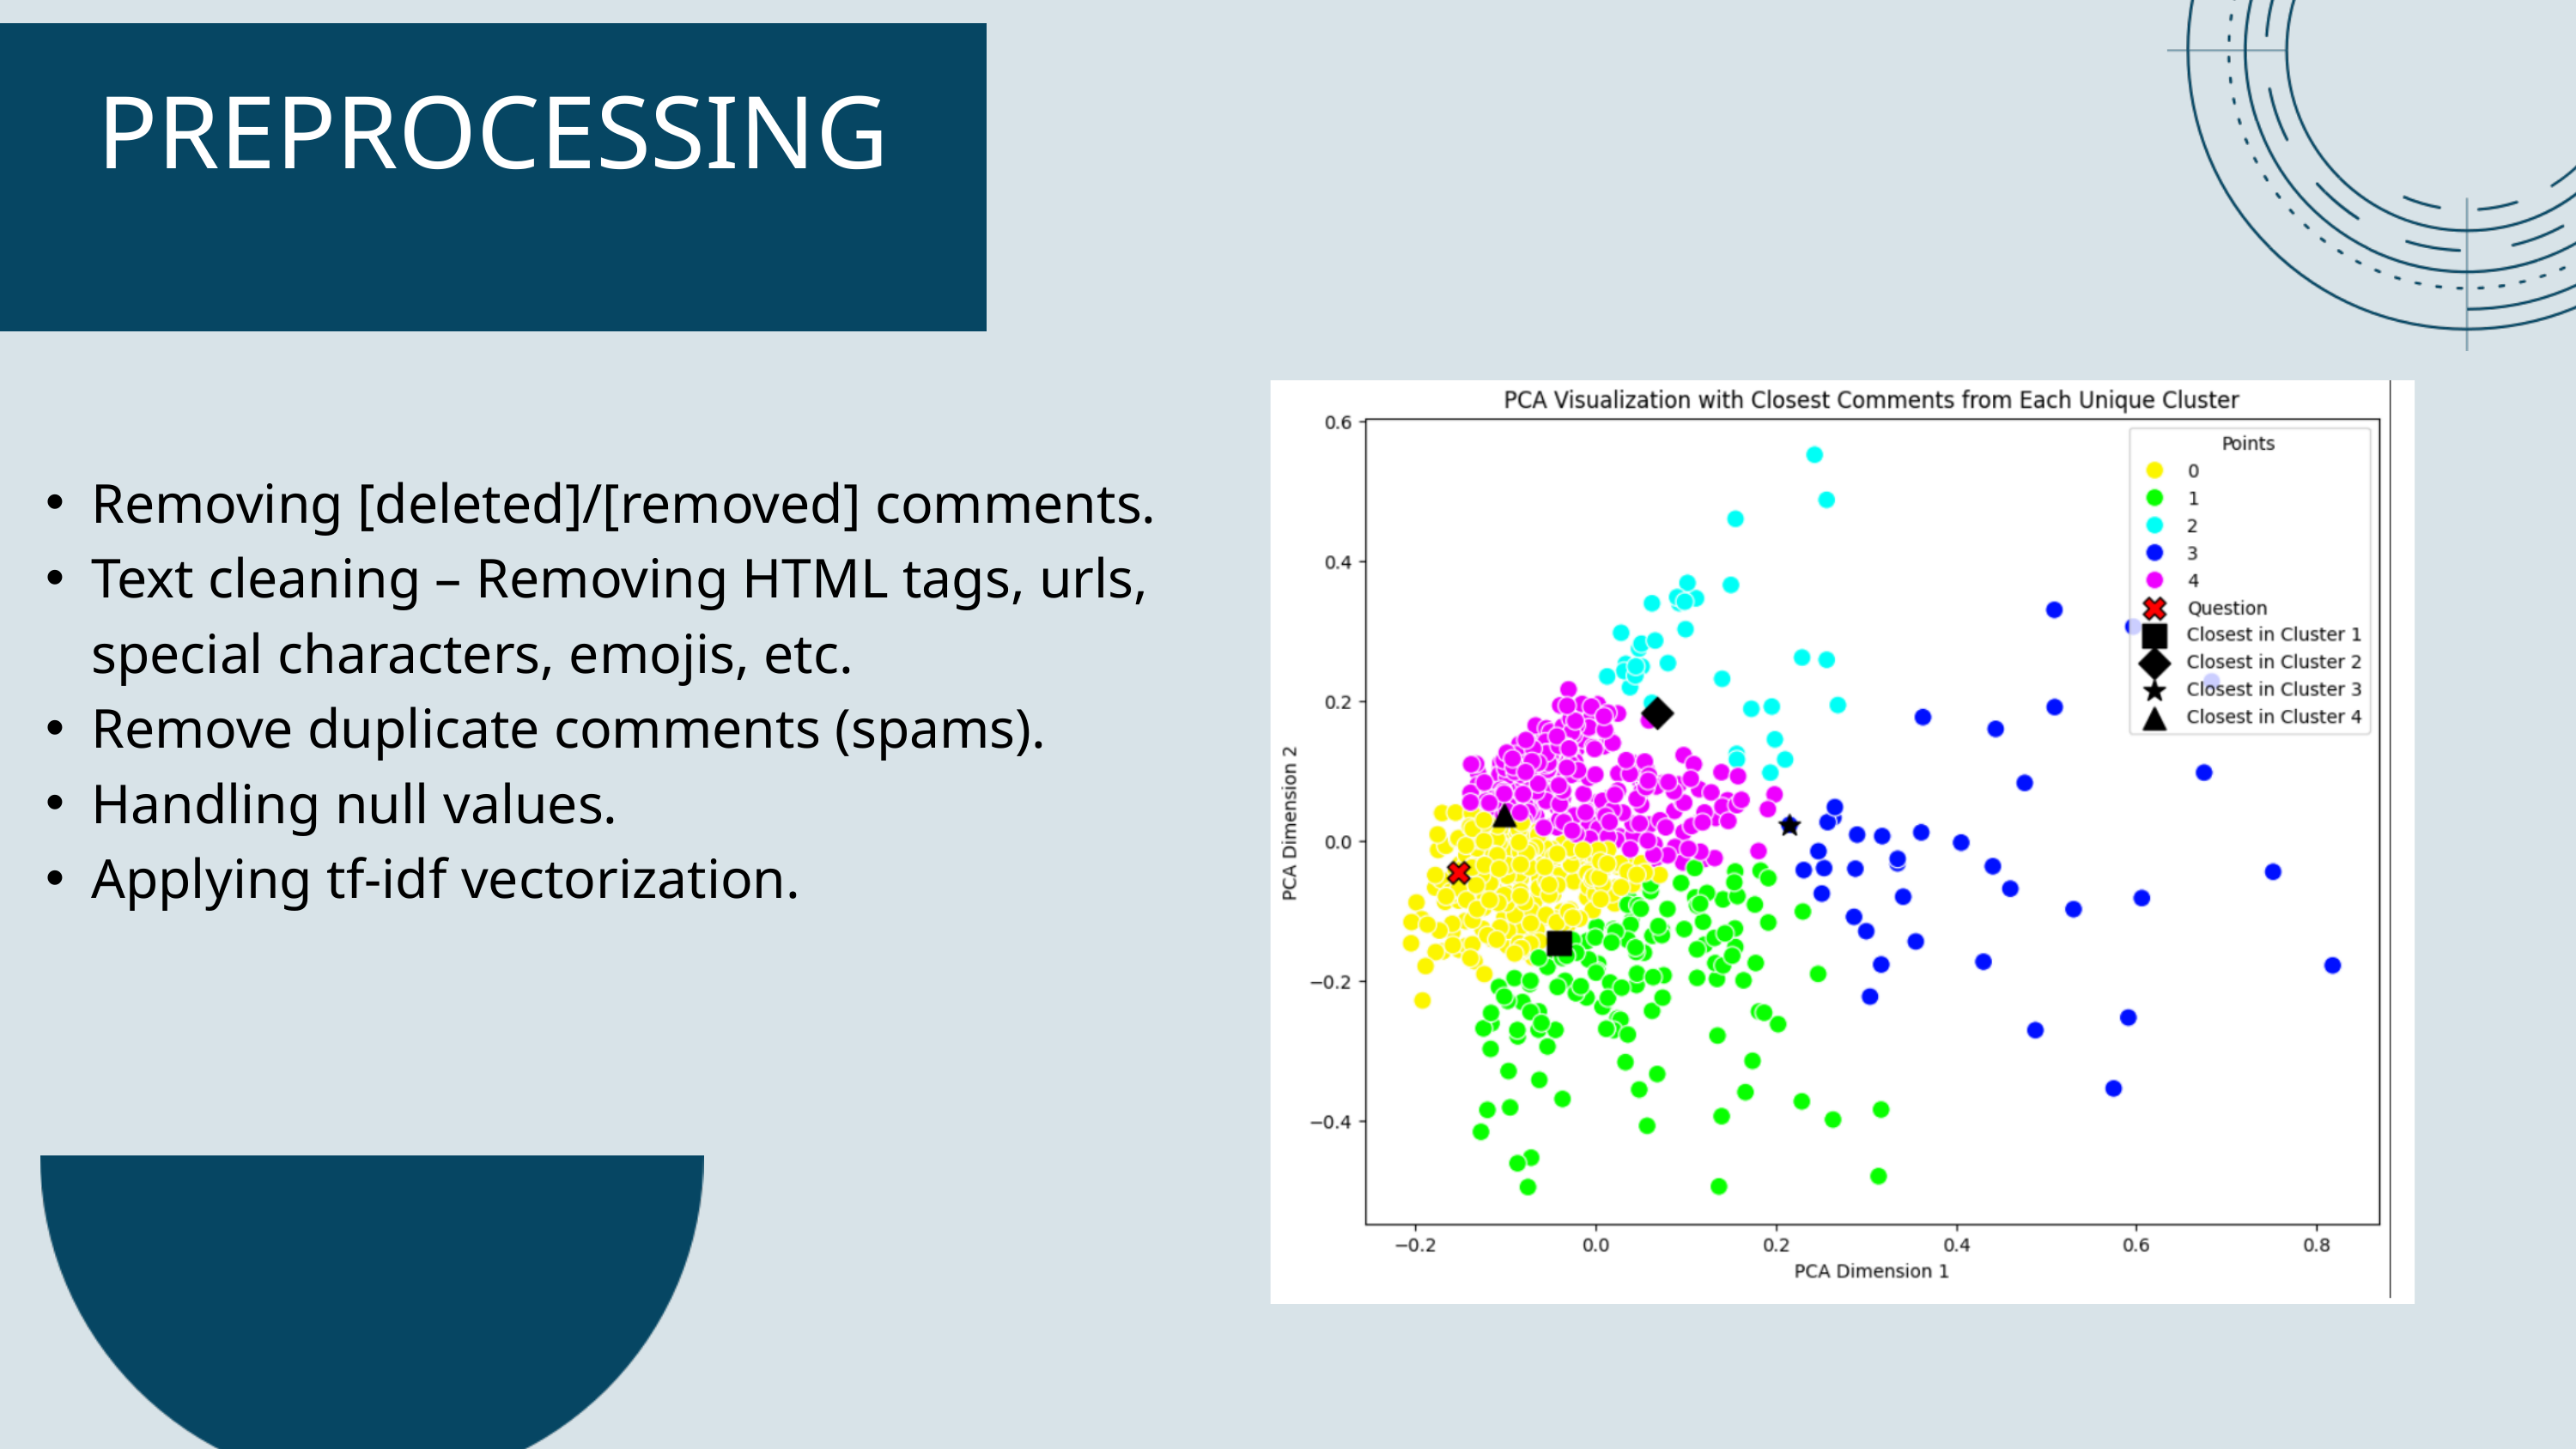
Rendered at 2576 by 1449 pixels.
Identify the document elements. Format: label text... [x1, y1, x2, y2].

text_box [2166, 0, 2576, 351]
text_box Removing [deleted]/[removed] comments. Text cleaning – Removing HTML tags, urls, special characters, emojis, etc. Remove duplicate comments (spams). Handling null values. Applying tf-idf vectorization. [0, 458, 1191, 985]
text_box [40, 1155, 704, 1449]
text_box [0, 22, 987, 332]
text_box [1270, 380, 2415, 1304]
